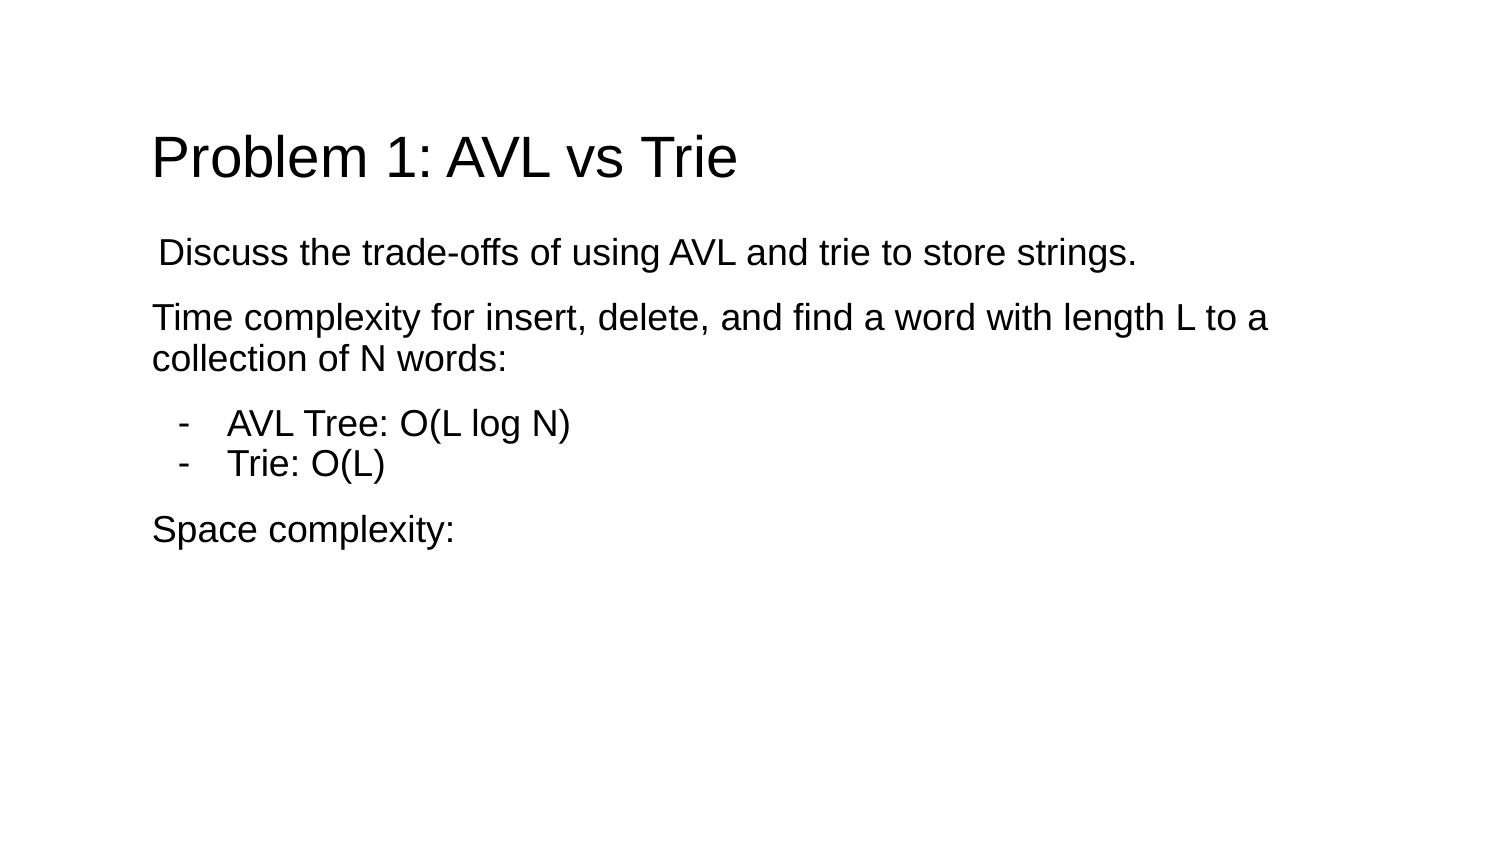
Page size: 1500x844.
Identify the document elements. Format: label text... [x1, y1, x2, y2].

title Problem 1: AVL vs Trie [140, 75, 1356, 227]
list Discuss the trade-offs of using AVL and trie to store strings. Time complexity for insert, delete, and find a word with length L to a collection of N words: AVL Tree: O(L log N) Trie: O(L) Space complexity: [140, 227, 1374, 815]
